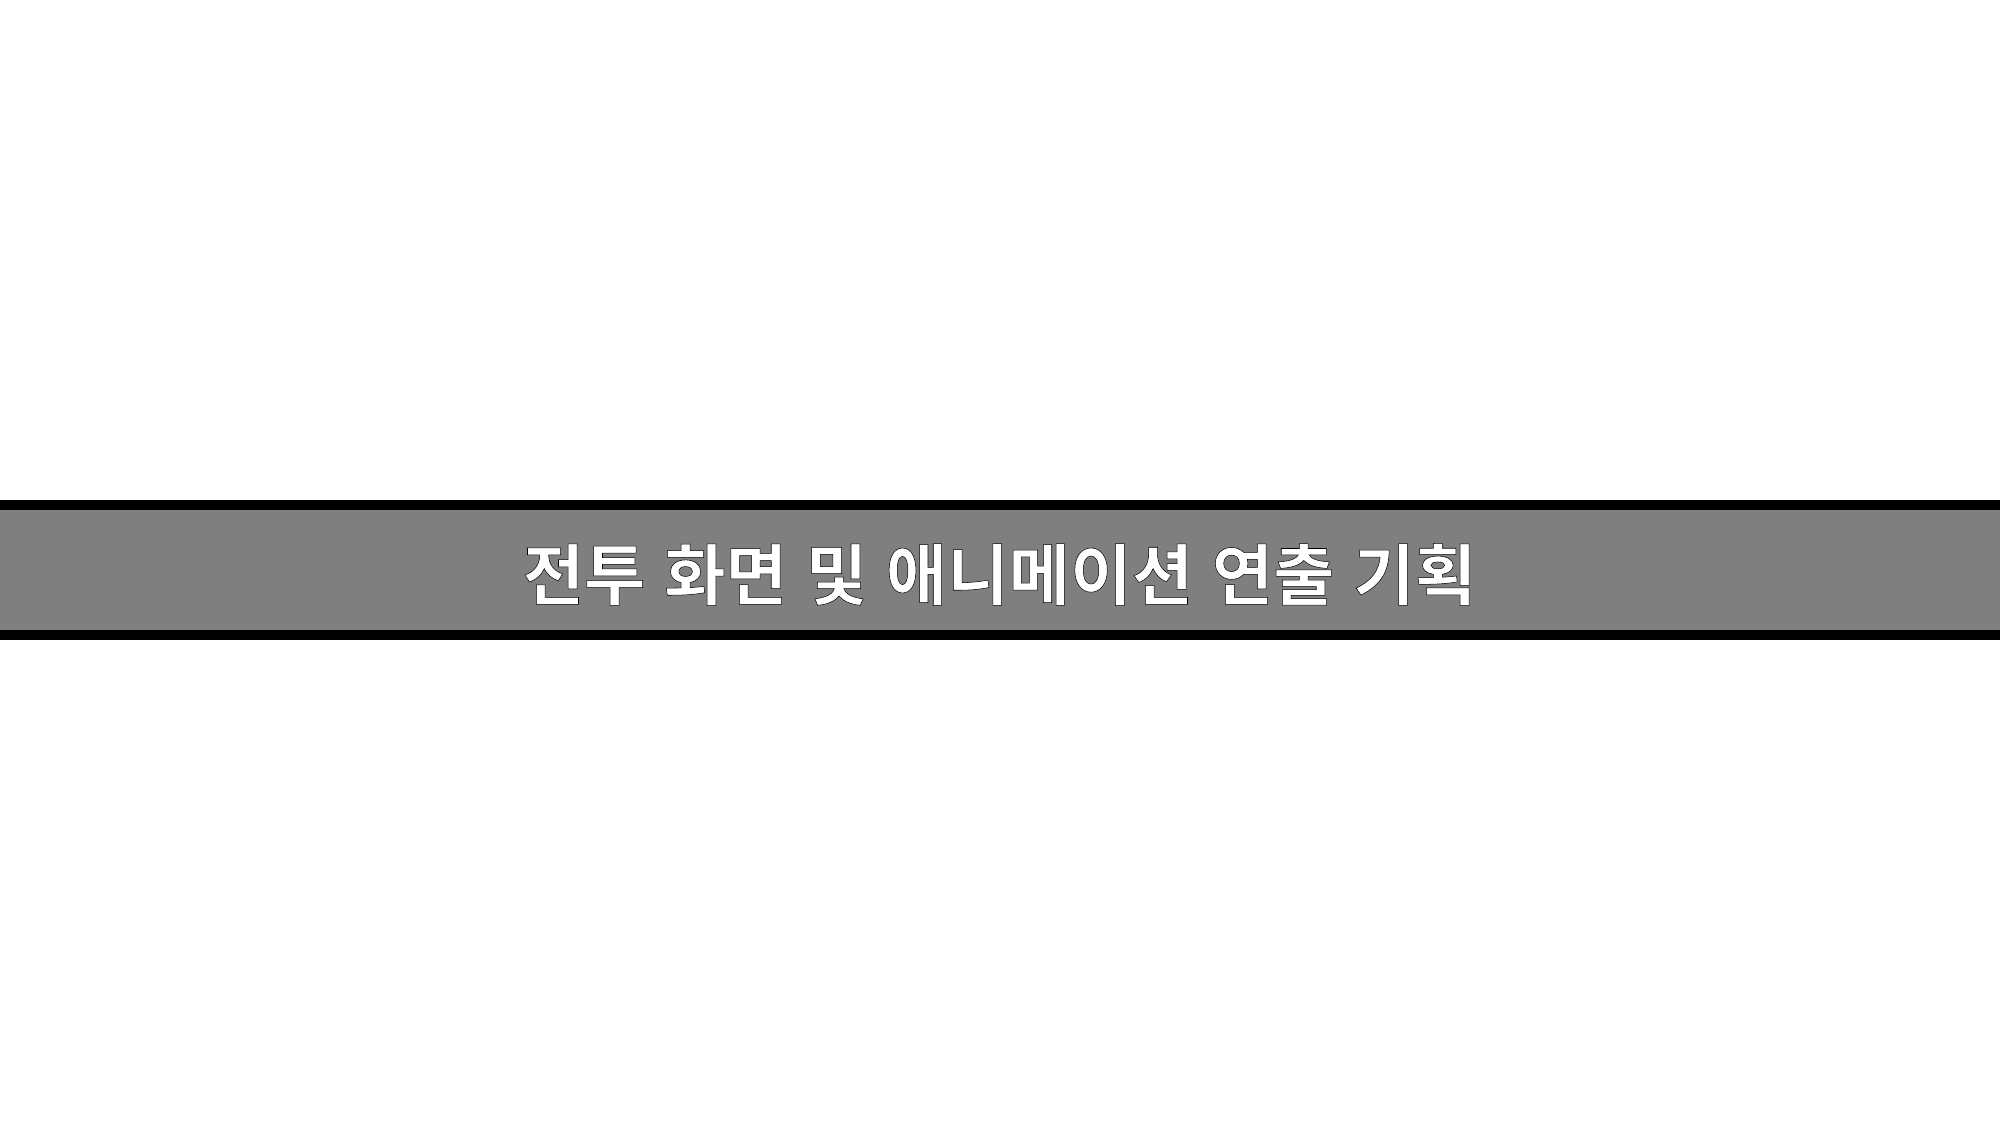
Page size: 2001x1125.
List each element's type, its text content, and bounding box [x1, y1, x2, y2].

text_box 전투 화면 및 애니메이션 연출 기획 [450, 525, 1550, 621]
text_box [0, 510, 2000, 630]
